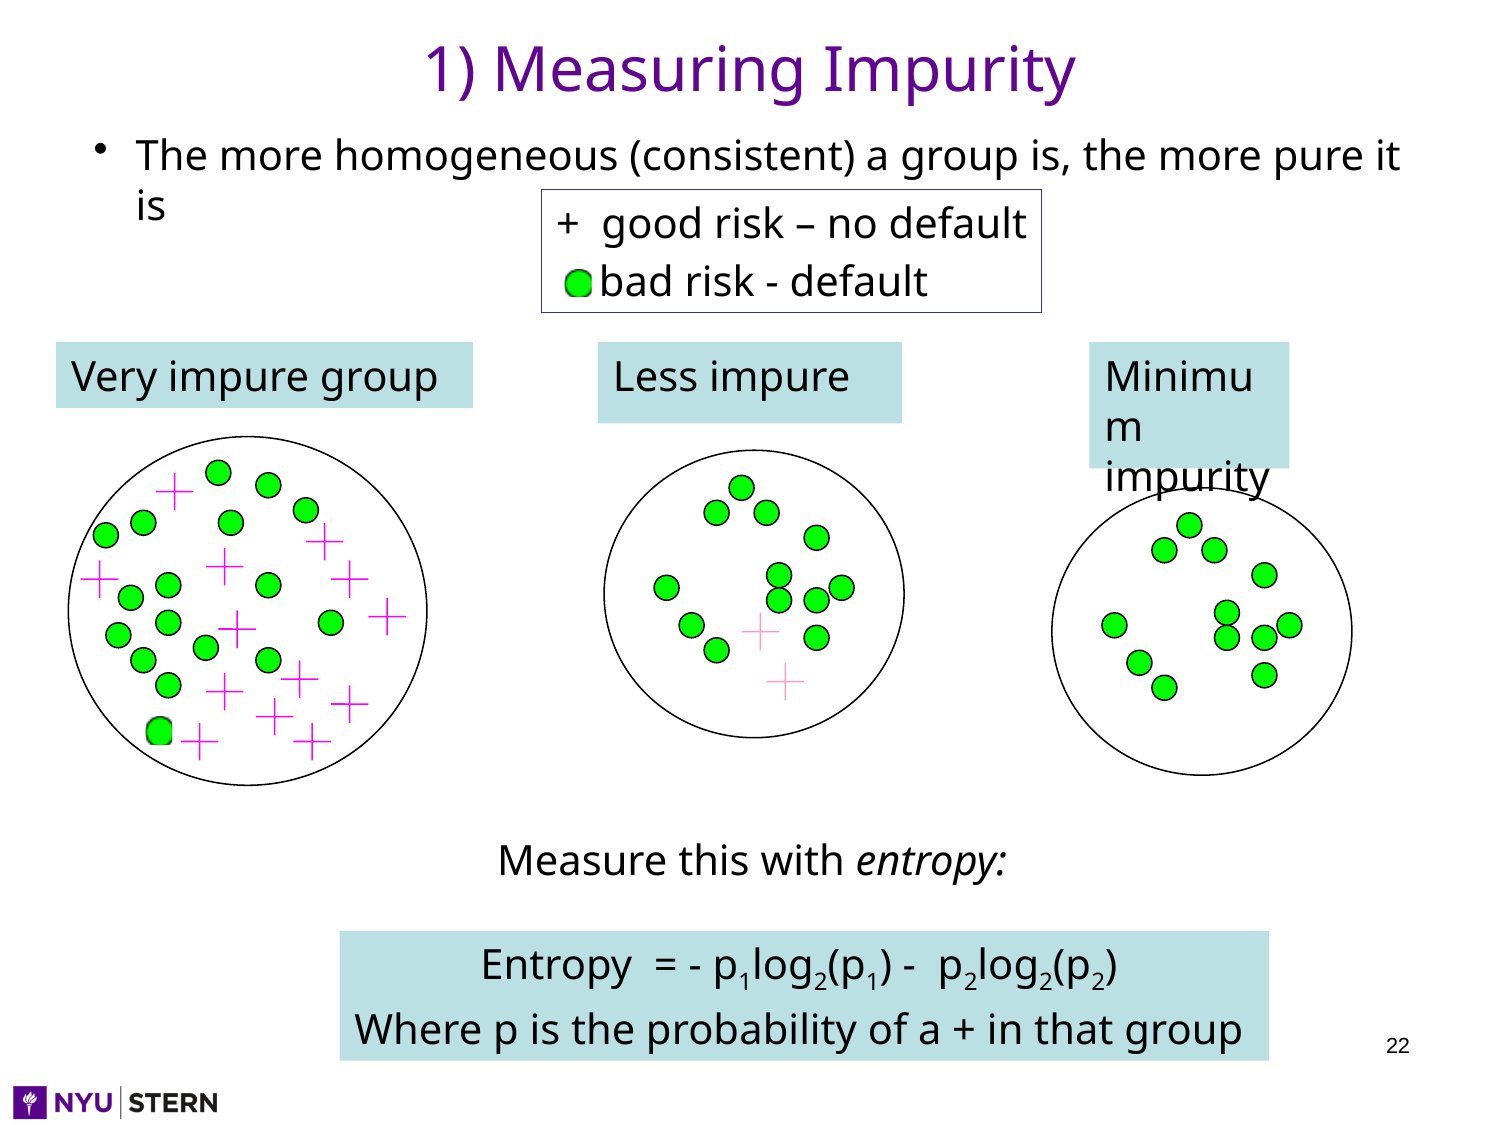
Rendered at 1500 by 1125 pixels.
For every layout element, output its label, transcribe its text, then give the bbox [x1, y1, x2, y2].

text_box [544, 188, 1039, 316]
text_box Minimum impurity [1089, 342, 1290, 469]
picture [0, 1038, 230, 1125]
text_box Entropy = - p1log2(p1) - p2log2(p2) Where p is the probability of a + in that group [339, 930, 1269, 1061]
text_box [68, 436, 428, 786]
picture [145, 716, 173, 746]
title 1) Measuring Impurity [75, 22, 1425, 112]
text_box Less impure [597, 342, 902, 424]
text_box Very impure group [56, 342, 473, 408]
text_box Measure this with entropy: [482, 825, 1022, 891]
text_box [603, 449, 905, 738]
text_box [1051, 487, 1353, 776]
slide_number 22 [1074, 1024, 1426, 1103]
list The more homogeneous (consistent) a group is, the more pure it is [78, 121, 1429, 256]
